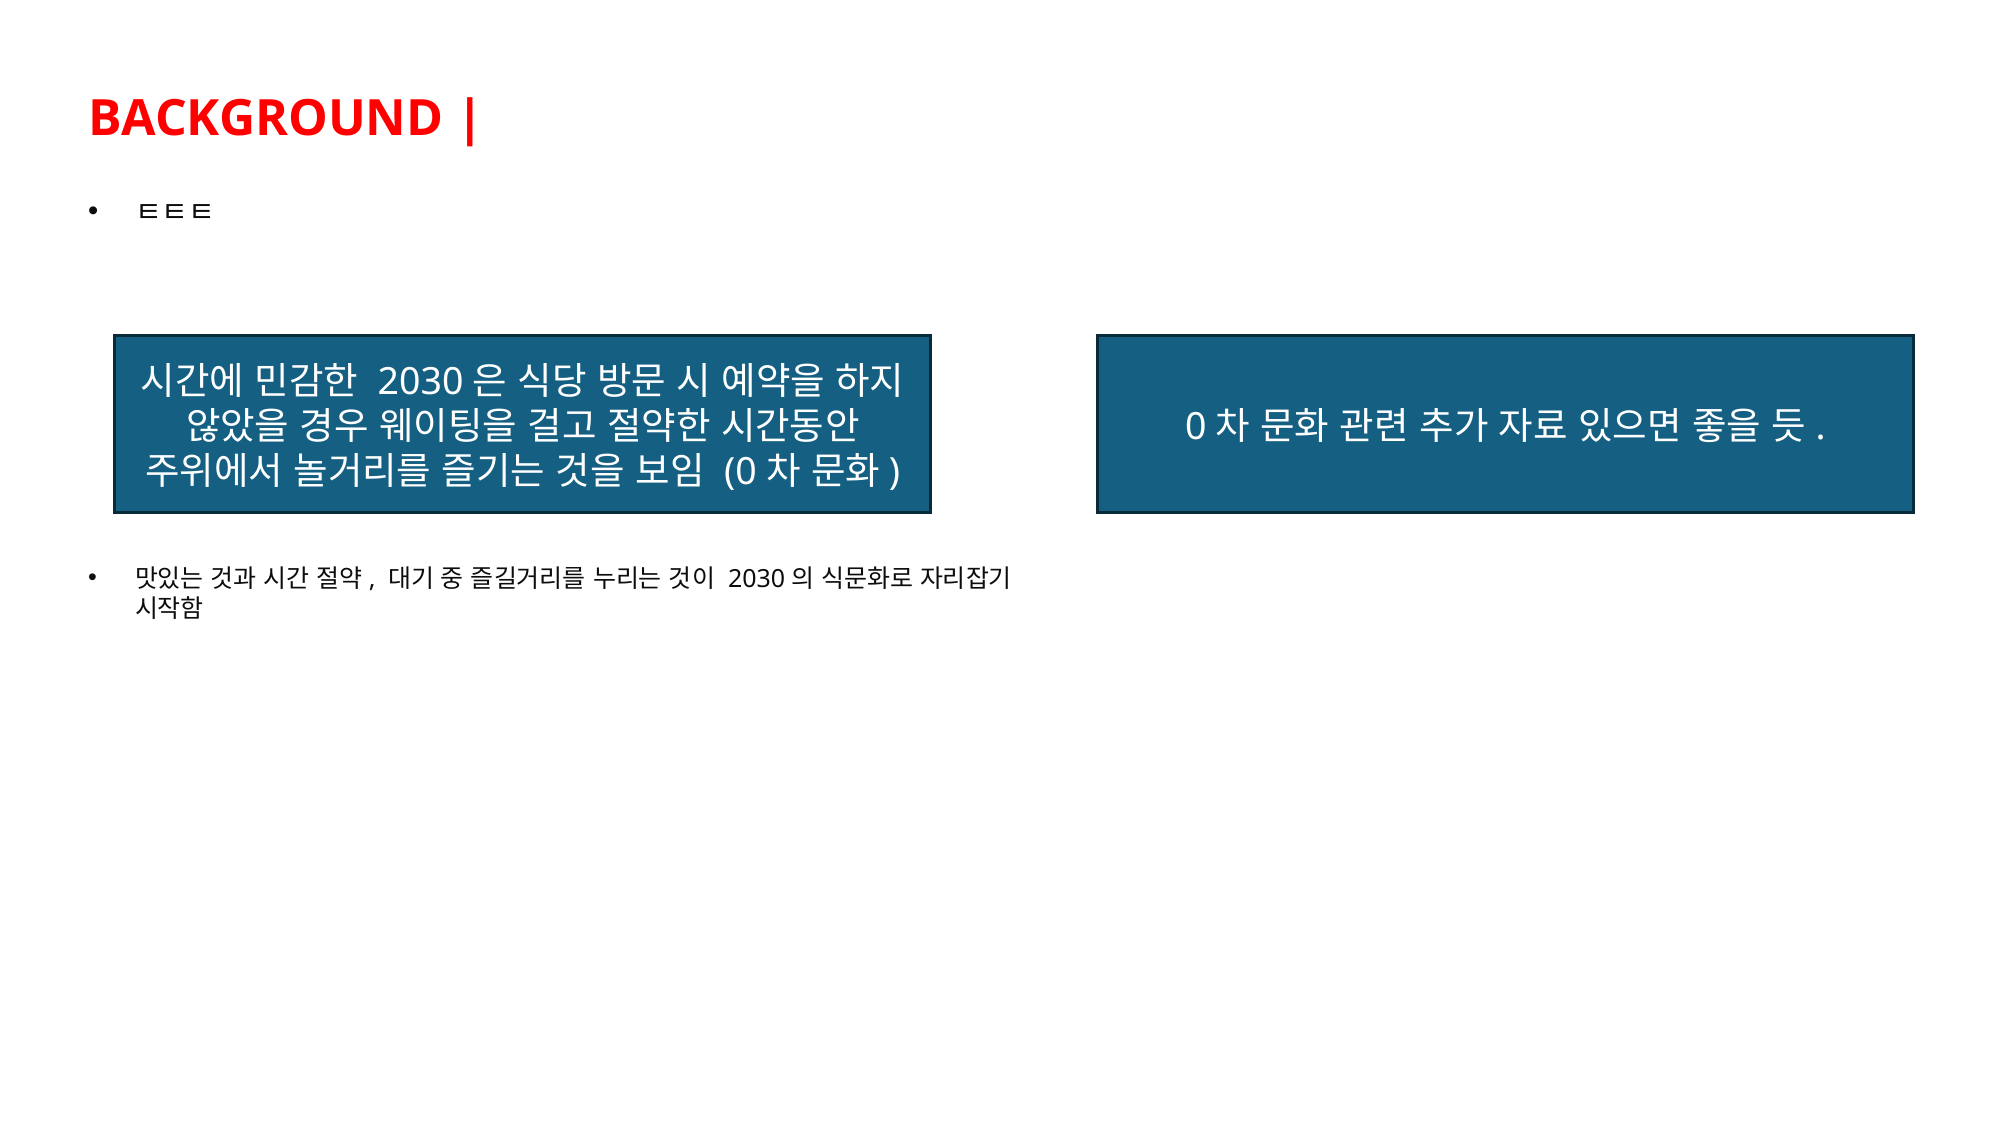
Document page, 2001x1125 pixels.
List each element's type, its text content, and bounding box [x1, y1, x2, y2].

text_box 0차 문화 관련 추가 자료 있으면 좋을 듯. [1096, 334, 1915, 514]
text_box 시간에 민감한 2030은 식당 방문 시 예약을 하지 않았을 경우 웨이팅을 걸고 절약한 시간동안 주위에서 놀거리를 즐기는 것을 보임 (0차 문화) [113, 334, 932, 514]
text_box 맛있는 것과 시간 절약, 대기 중 즐길거리를 누리는 것이 2030의 식문화로 자리잡기 시작함 [73, 554, 1035, 630]
text_box ㅌㅌㅌ [73, 185, 1940, 236]
text_box BACKGROUND | [72, 74, 1457, 156]
